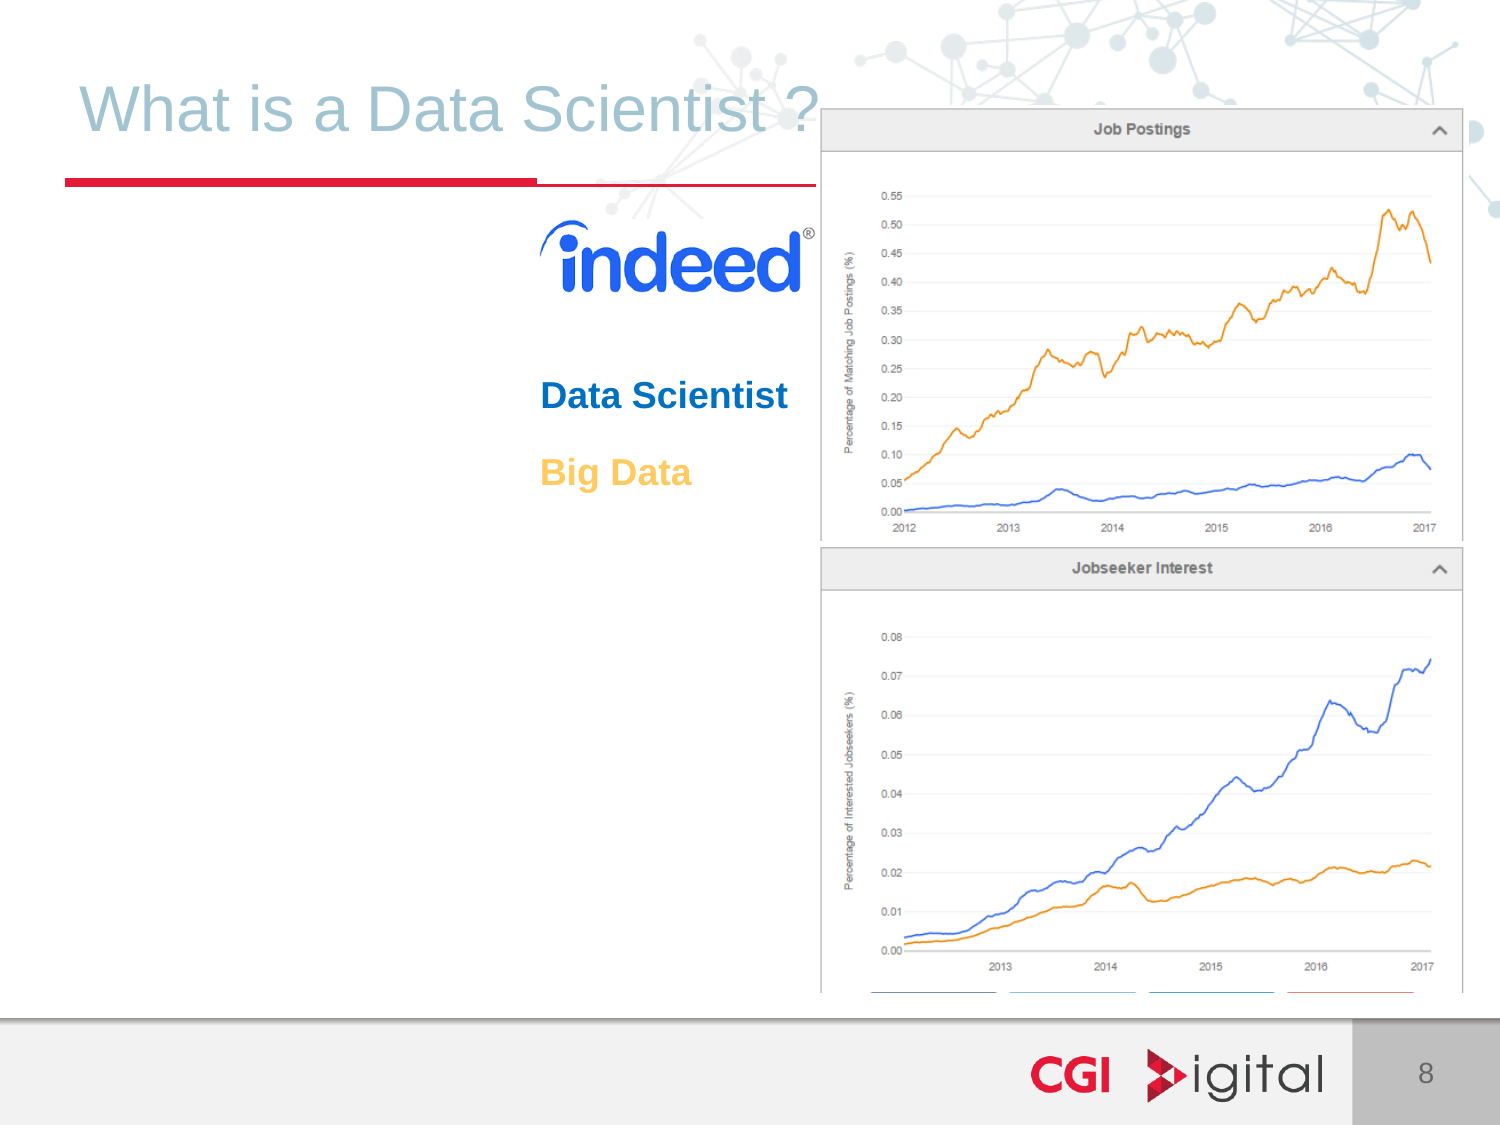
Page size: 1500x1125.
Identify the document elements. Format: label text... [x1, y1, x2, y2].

text_box [771, 30, 1443, 182]
picture [538, 0, 1500, 993]
text_box Big Data [539, 447, 692, 493]
text_box Data Scientist [540, 370, 789, 416]
title What is a Data Scientist ? [73, 30, 771, 182]
picture [1031, 1048, 1322, 1103]
slide_number 8 [1362, 1054, 1491, 1094]
